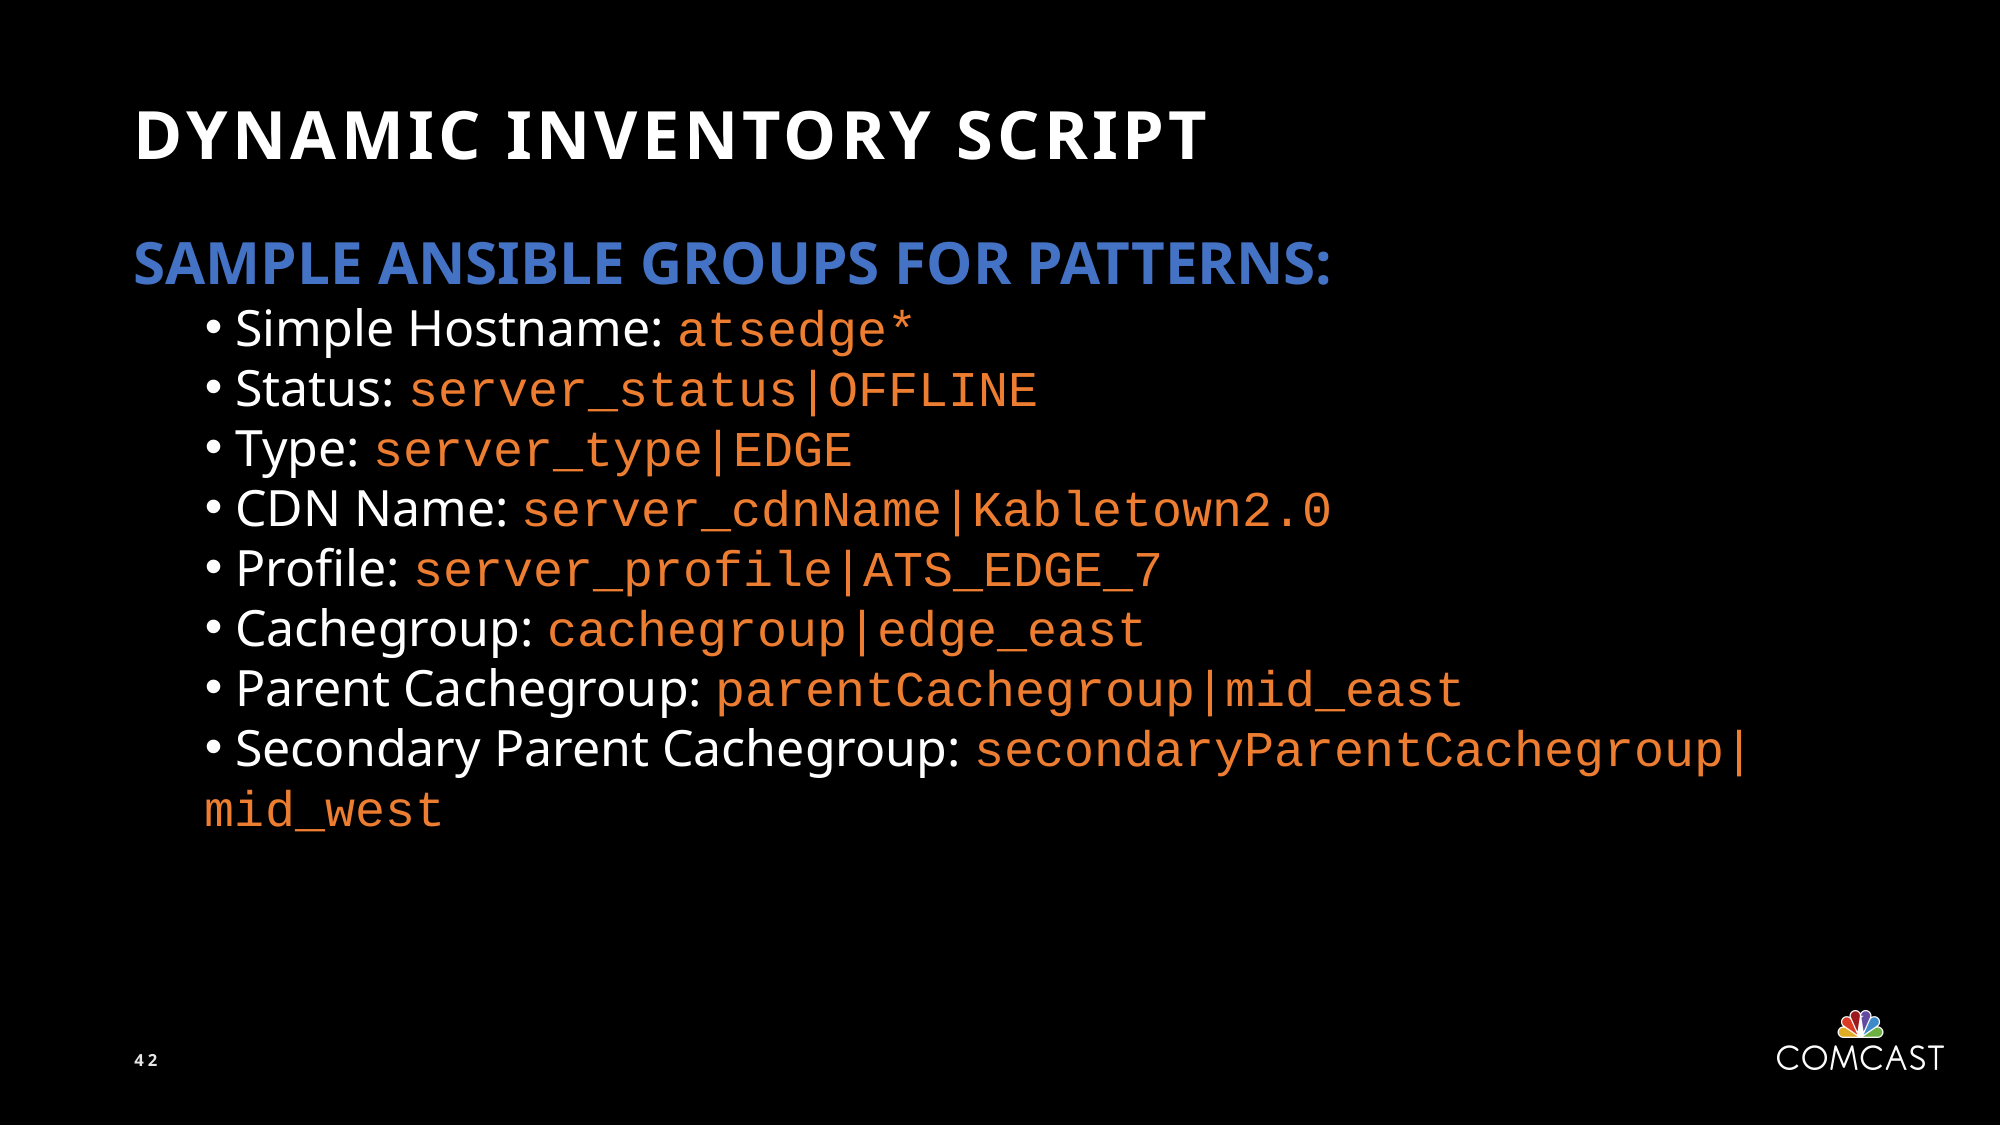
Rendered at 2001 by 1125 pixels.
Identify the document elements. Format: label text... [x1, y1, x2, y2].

title Dynamic Inventory script [133, 72, 1859, 199]
list Sample Ansible groups for patterns: Simple Hostname: atsedge* Status: server_status|OFFLINE Type: server_type|EDGE CDN Name: server_cdnName|Kabletown2.0 Profile: server_profile|ATS_EDGE_7 Cachegroup: cachegroup|edge_east Parent Cachegroup: parentCachegroup|mid_east Secondary Parent Cachegroup: secondaryParentCachegroup|mid_west [133, 225, 1960, 975]
picture [1777, 1010, 1944, 1070]
